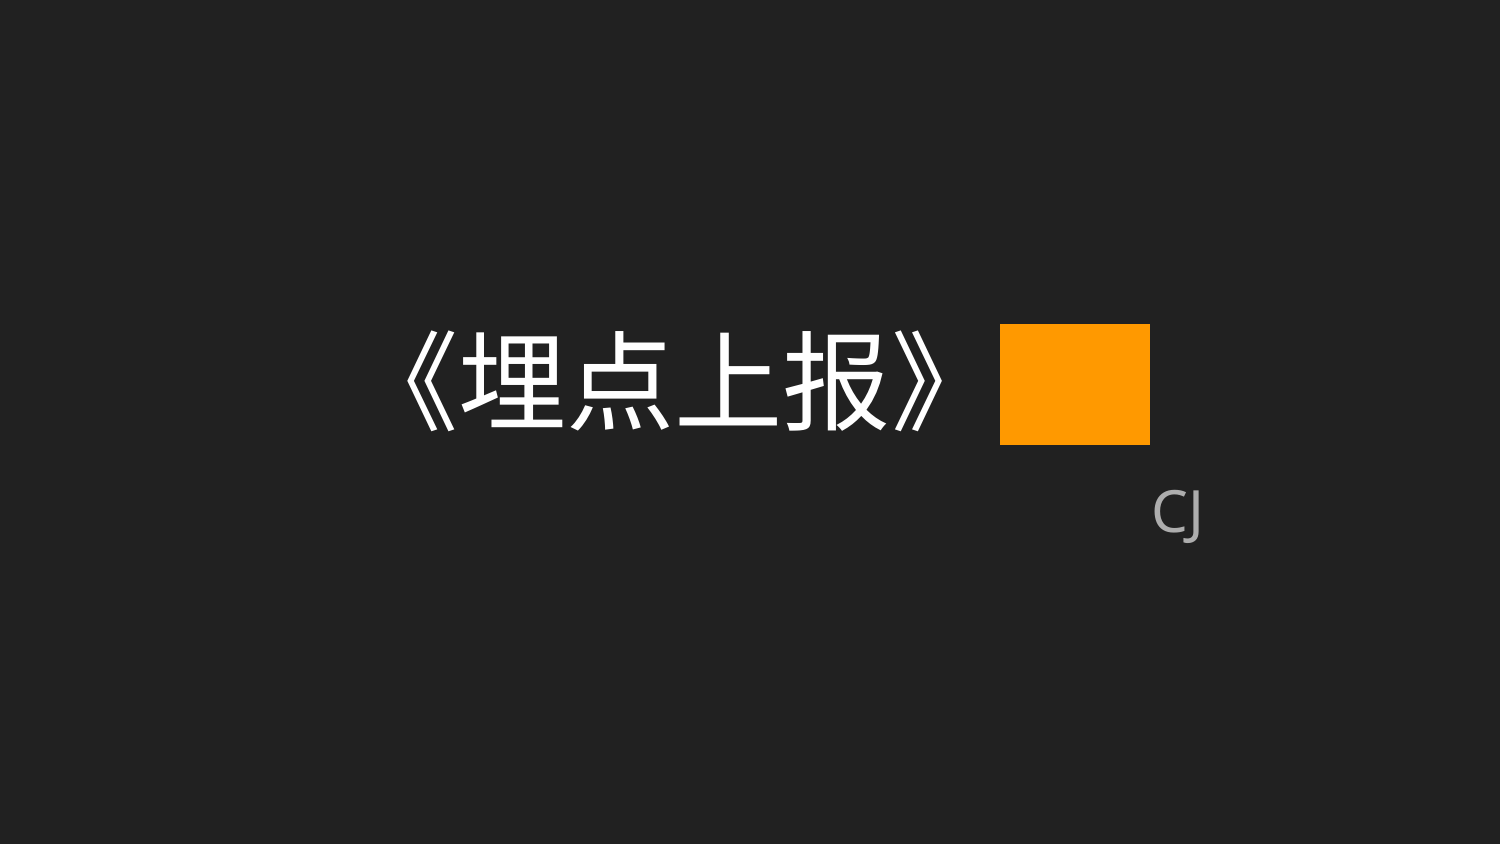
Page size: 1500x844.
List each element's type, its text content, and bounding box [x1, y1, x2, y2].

title 《埋点上报》 [51, 122, 1449, 459]
subtitle CJ [1136, 458, 1256, 546]
